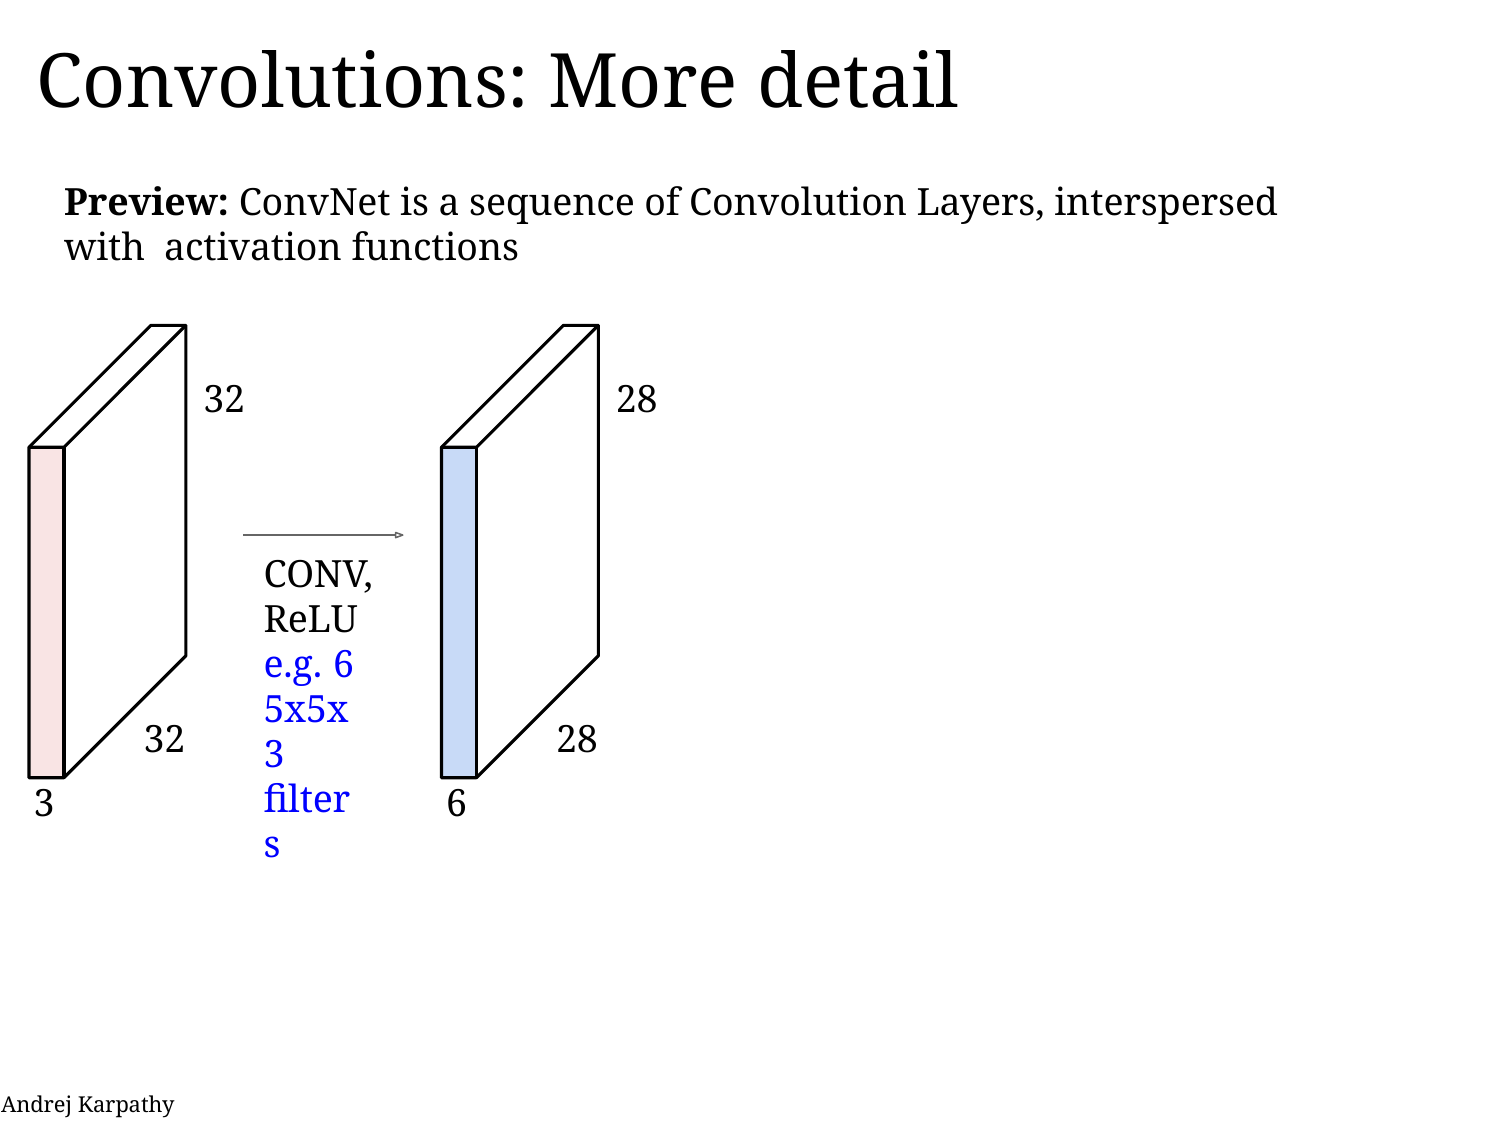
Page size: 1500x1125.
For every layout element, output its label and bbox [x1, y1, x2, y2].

text_box [0, 1083, 190, 1125]
text_box [444, 779, 470, 825]
text_box [28, 325, 186, 778]
text_box [243, 532, 403, 538]
text_box [201, 375, 248, 421]
title [62, 178, 1296, 367]
text_box [613, 375, 660, 421]
text_box [141, 715, 188, 761]
text_box [553, 715, 600, 761]
text_box [441, 325, 599, 778]
text_box [36, 32, 1463, 123]
text_box [31, 779, 57, 825]
text_box [261, 549, 385, 865]
